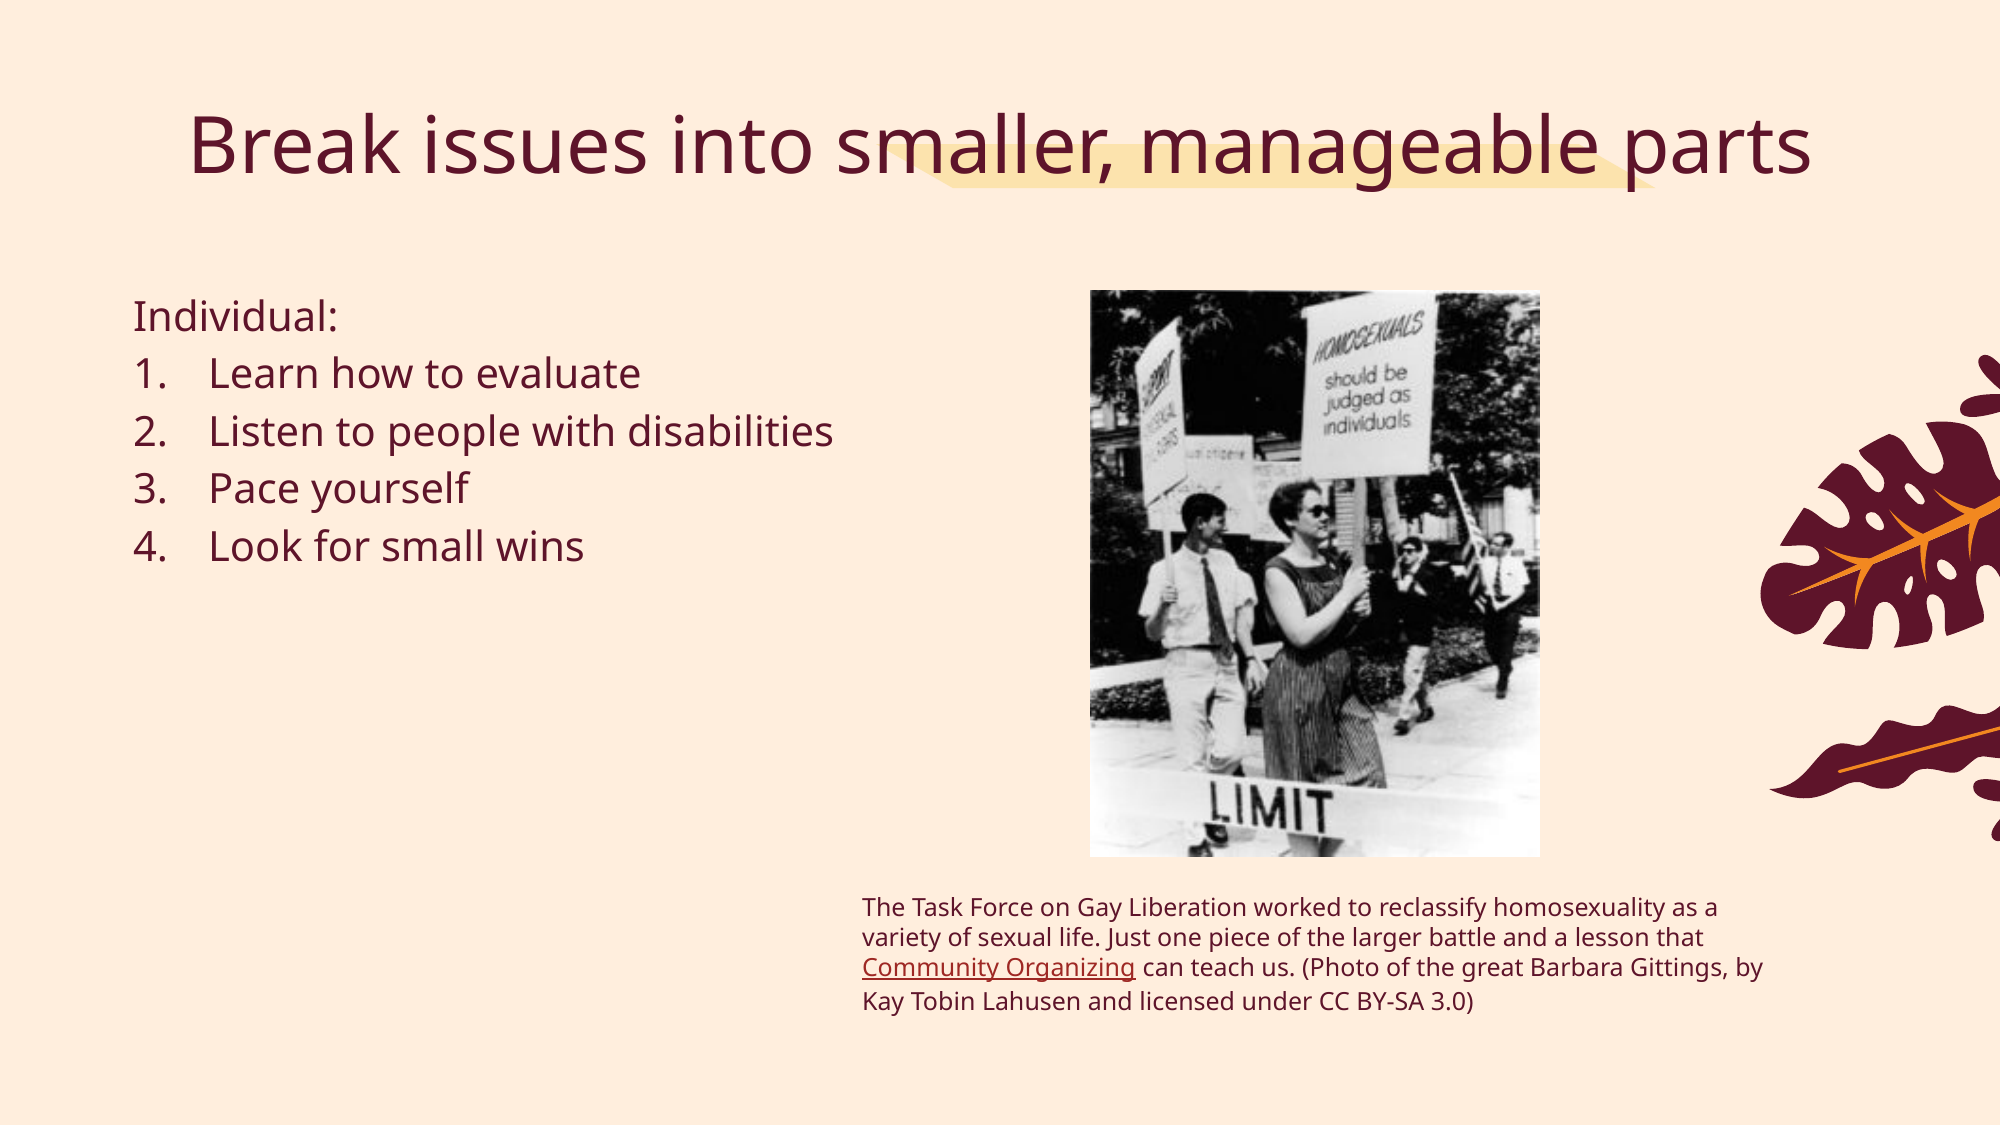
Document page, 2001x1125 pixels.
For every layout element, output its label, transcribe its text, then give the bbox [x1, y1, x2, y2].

text_box The Task Force on Gay Liberation worked to reclassify homosexuality as a variety of sexual life. Just one piece of the larger battle and a lesson that Community Organizing can teach us. (Photo of the great Barbara Gittings, by Kay Tobin Lahusen and licensed under CC BY-SA 3.0) [847, 883, 1783, 1023]
picture [1090, 289, 1540, 857]
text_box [1421, 215, 2000, 513]
list Individual: Learn how to evaluate Listen to people with disabilities Pace yourself Look for small wins [118, 266, 1416, 622]
title Break issues into smaller, manageable parts [118, 79, 1882, 205]
